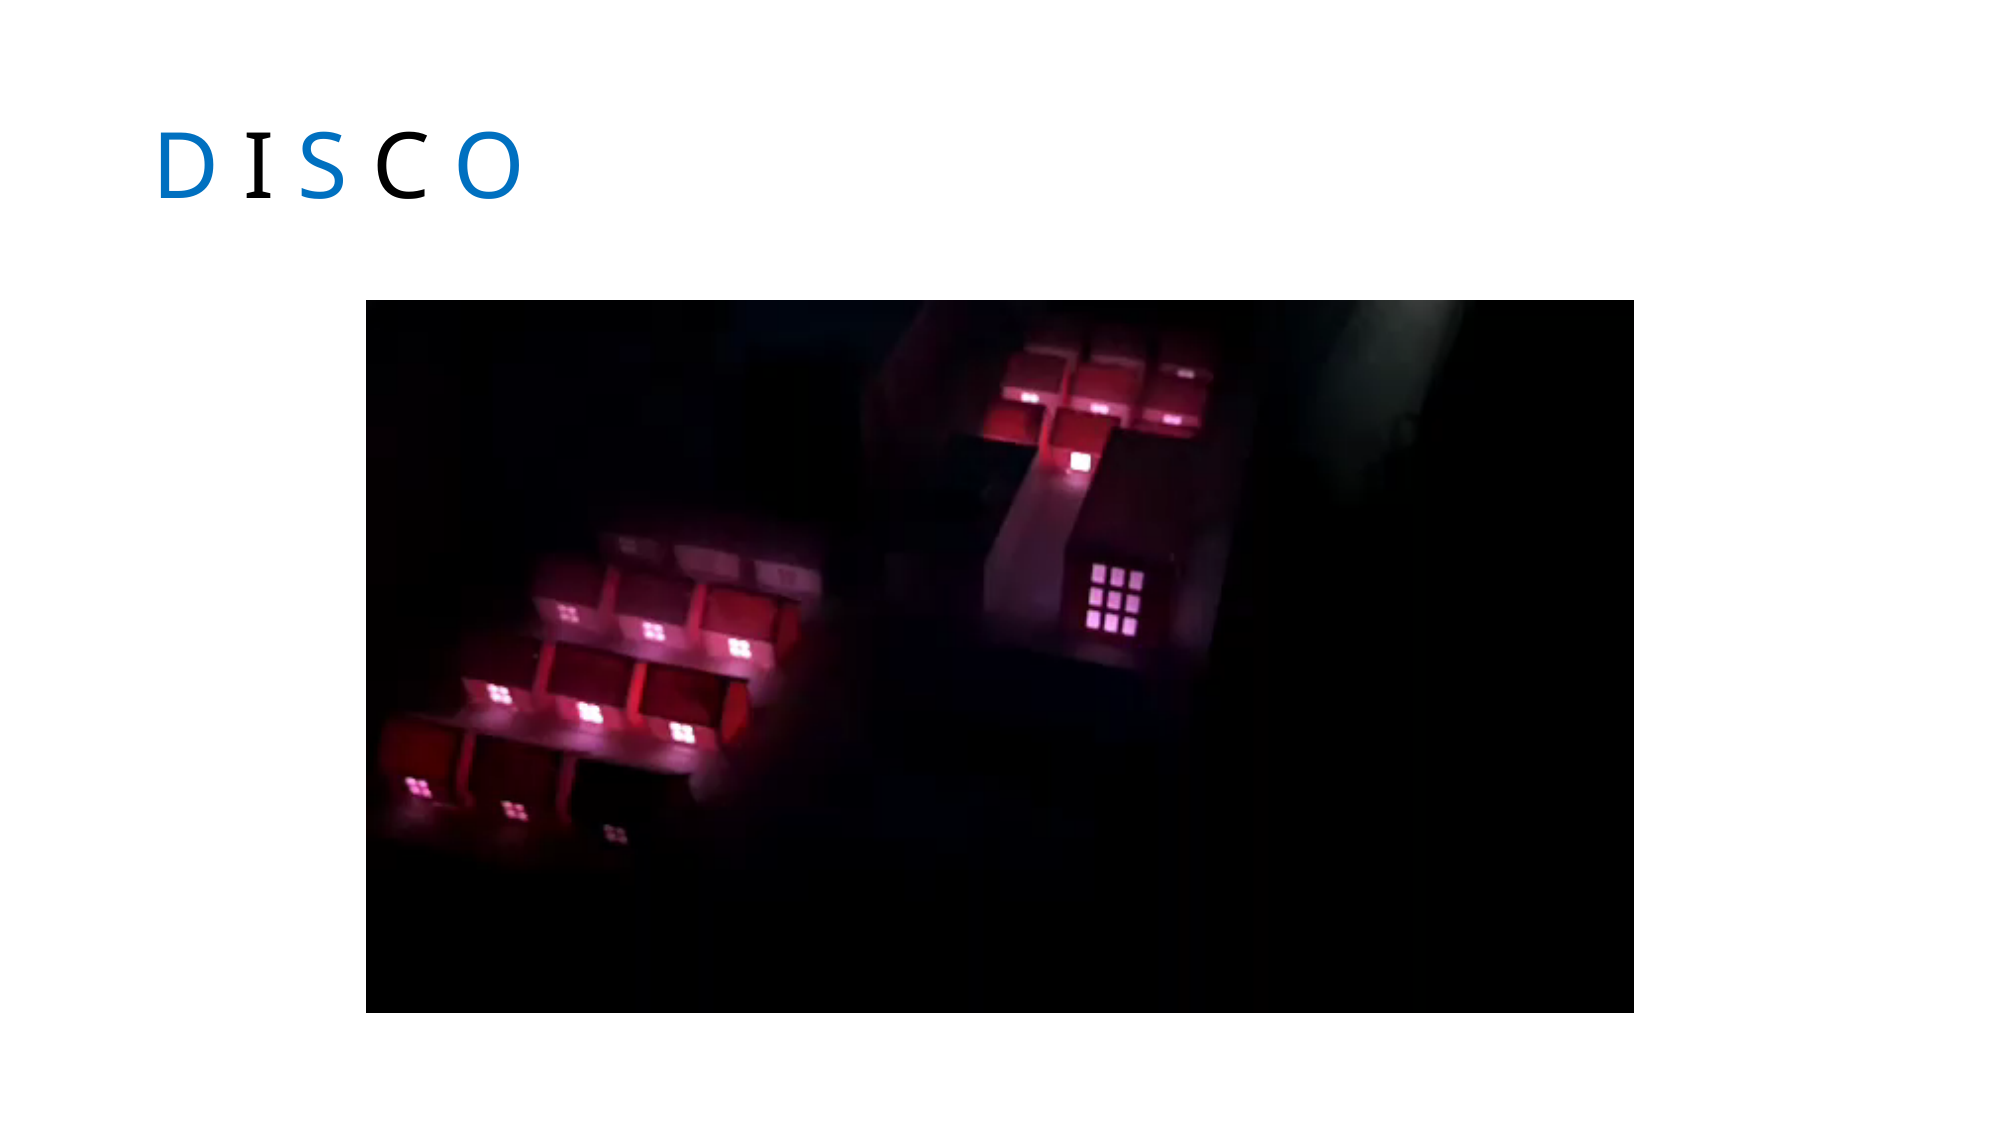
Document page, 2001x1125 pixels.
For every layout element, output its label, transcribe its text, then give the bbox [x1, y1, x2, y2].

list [365, 299, 1635, 1014]
title D I S C O [137, 59, 1863, 278]
